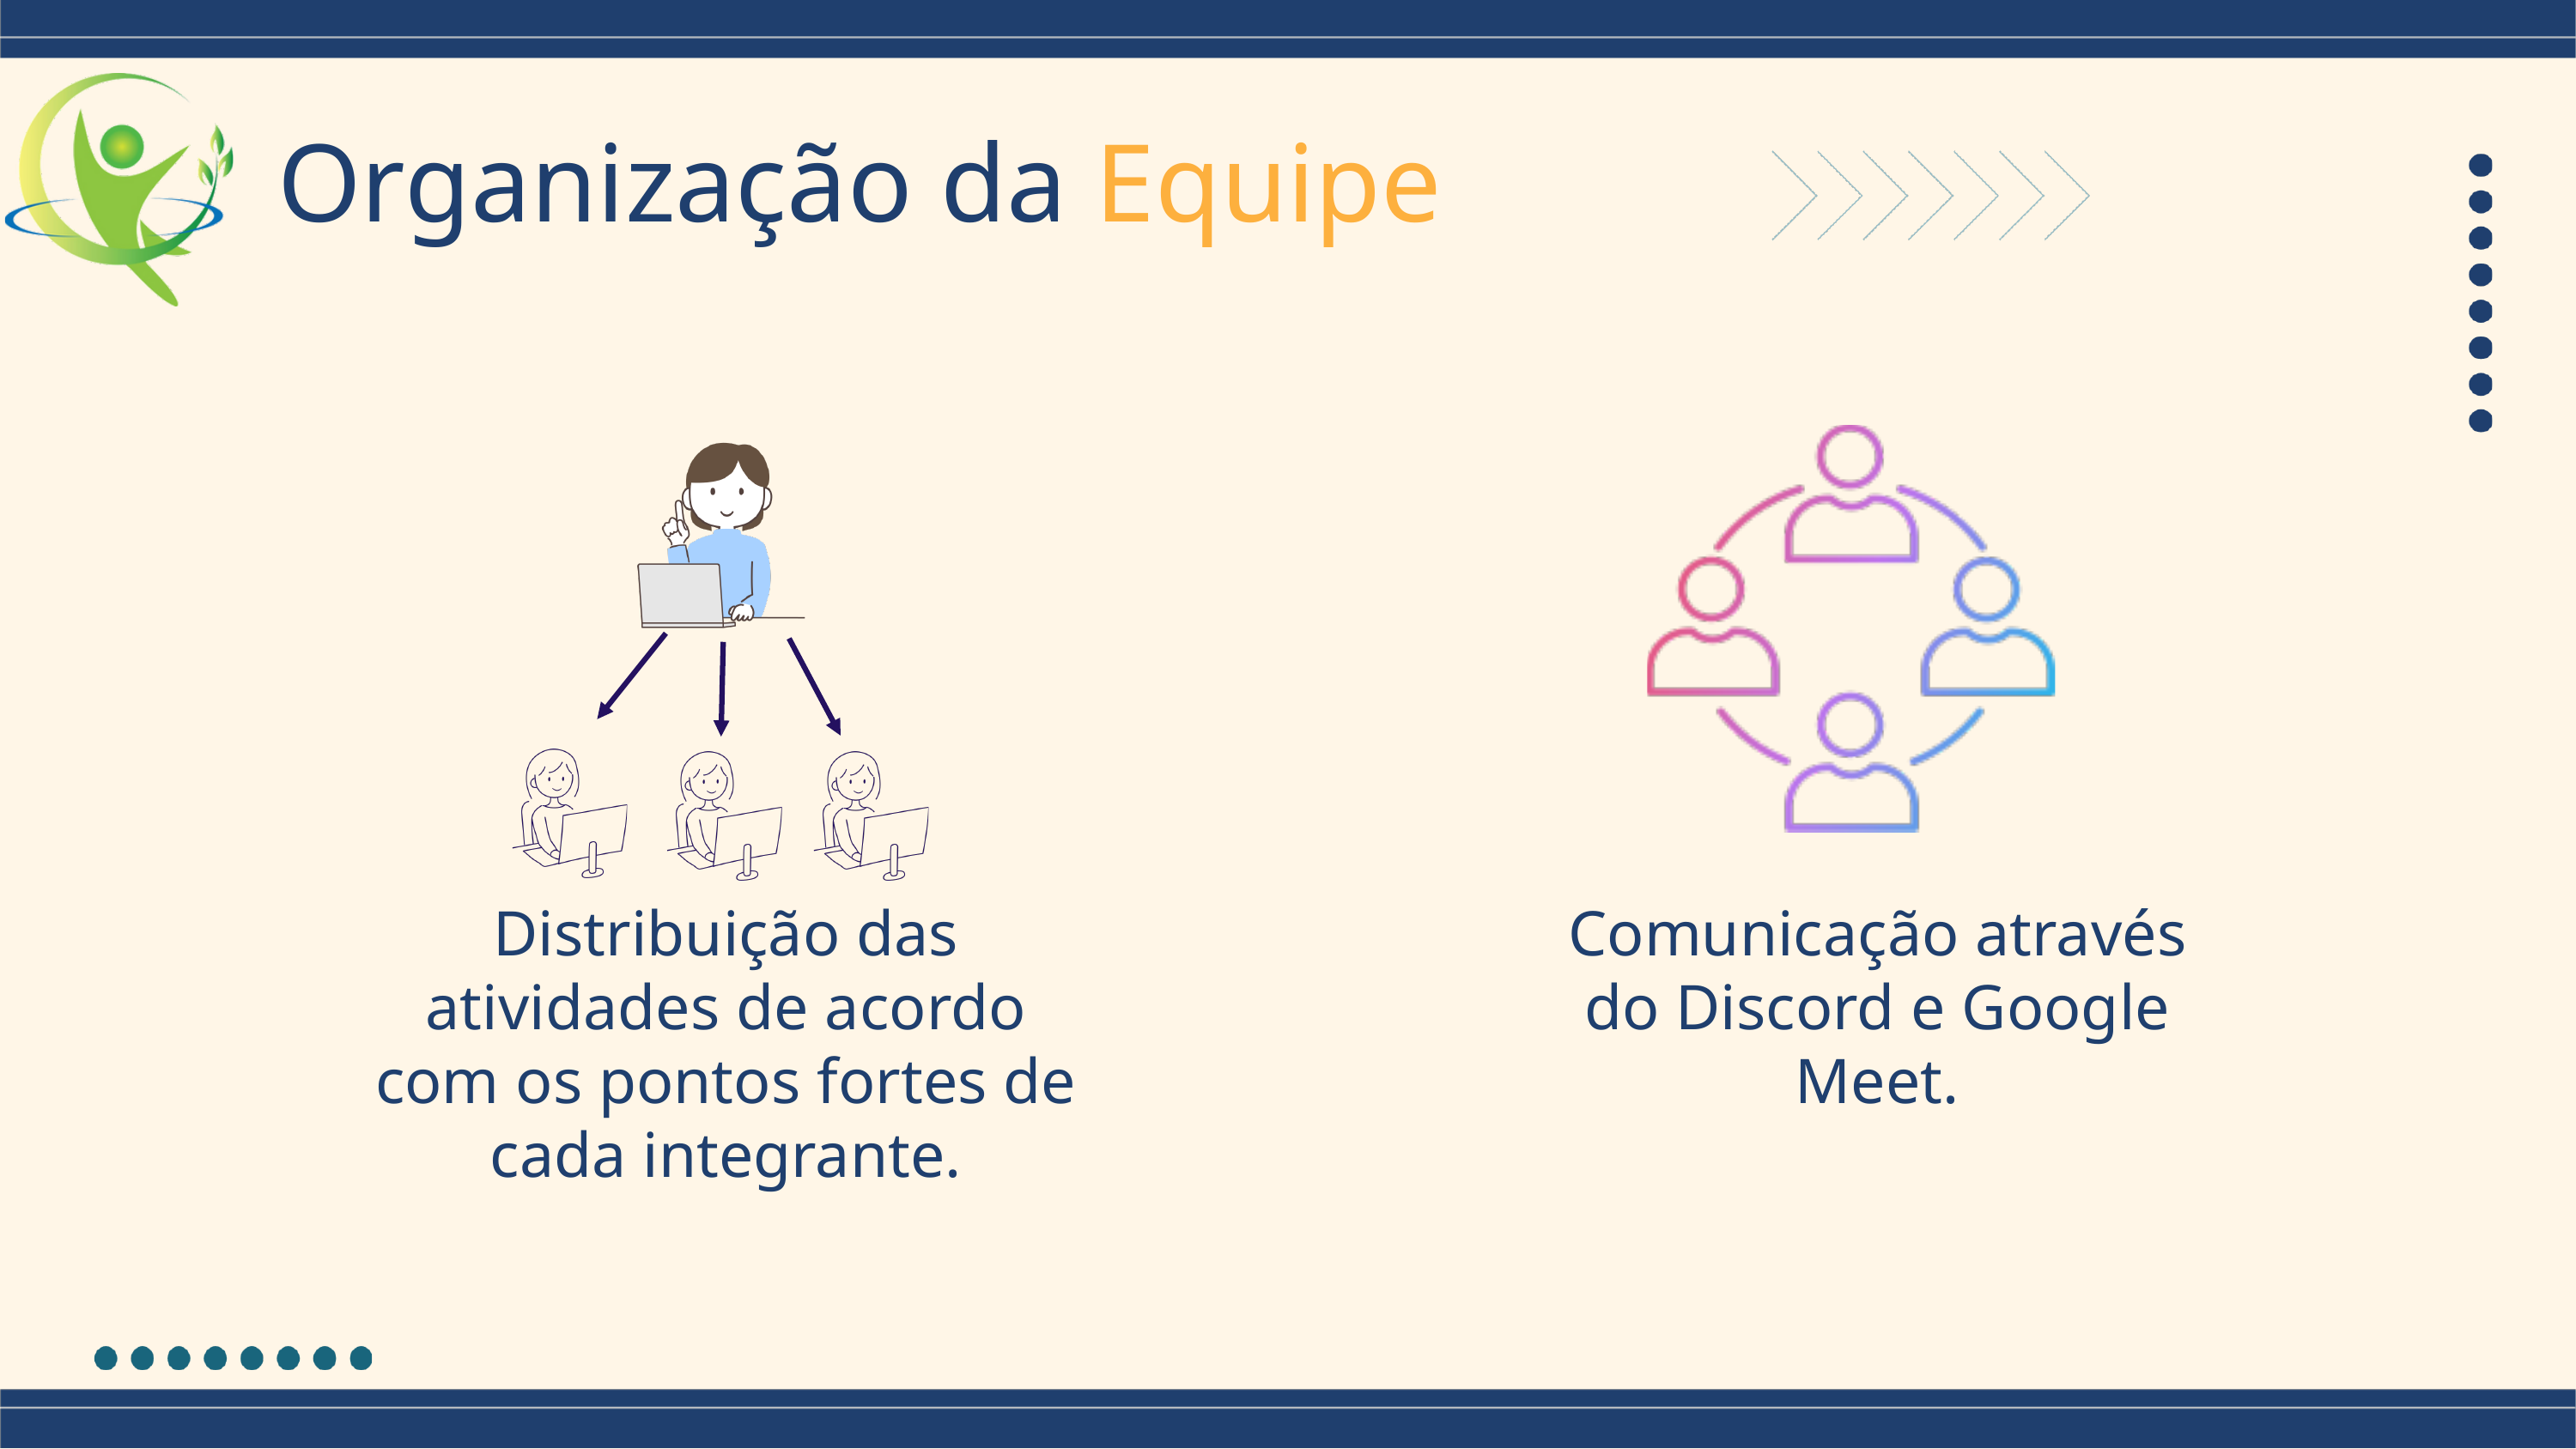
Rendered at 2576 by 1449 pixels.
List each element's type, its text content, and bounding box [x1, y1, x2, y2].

text_box [1647, 425, 2056, 834]
text_box [2469, 151, 2493, 434]
text_box Distribuição das atividades de acordo com os pontos fortes de cada integrante. [322, 894, 1078, 1190]
text_box Comunicação através do Discord e Google Meet. [1473, 894, 2229, 1116]
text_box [512, 433, 929, 882]
text_box Organização da Equipe [277, 114, 1728, 244]
text_box [1771, 150, 2094, 245]
text_box [4, 73, 234, 306]
text_box [94, 1346, 373, 1370]
text_box [0, 0, 2576, 1448]
